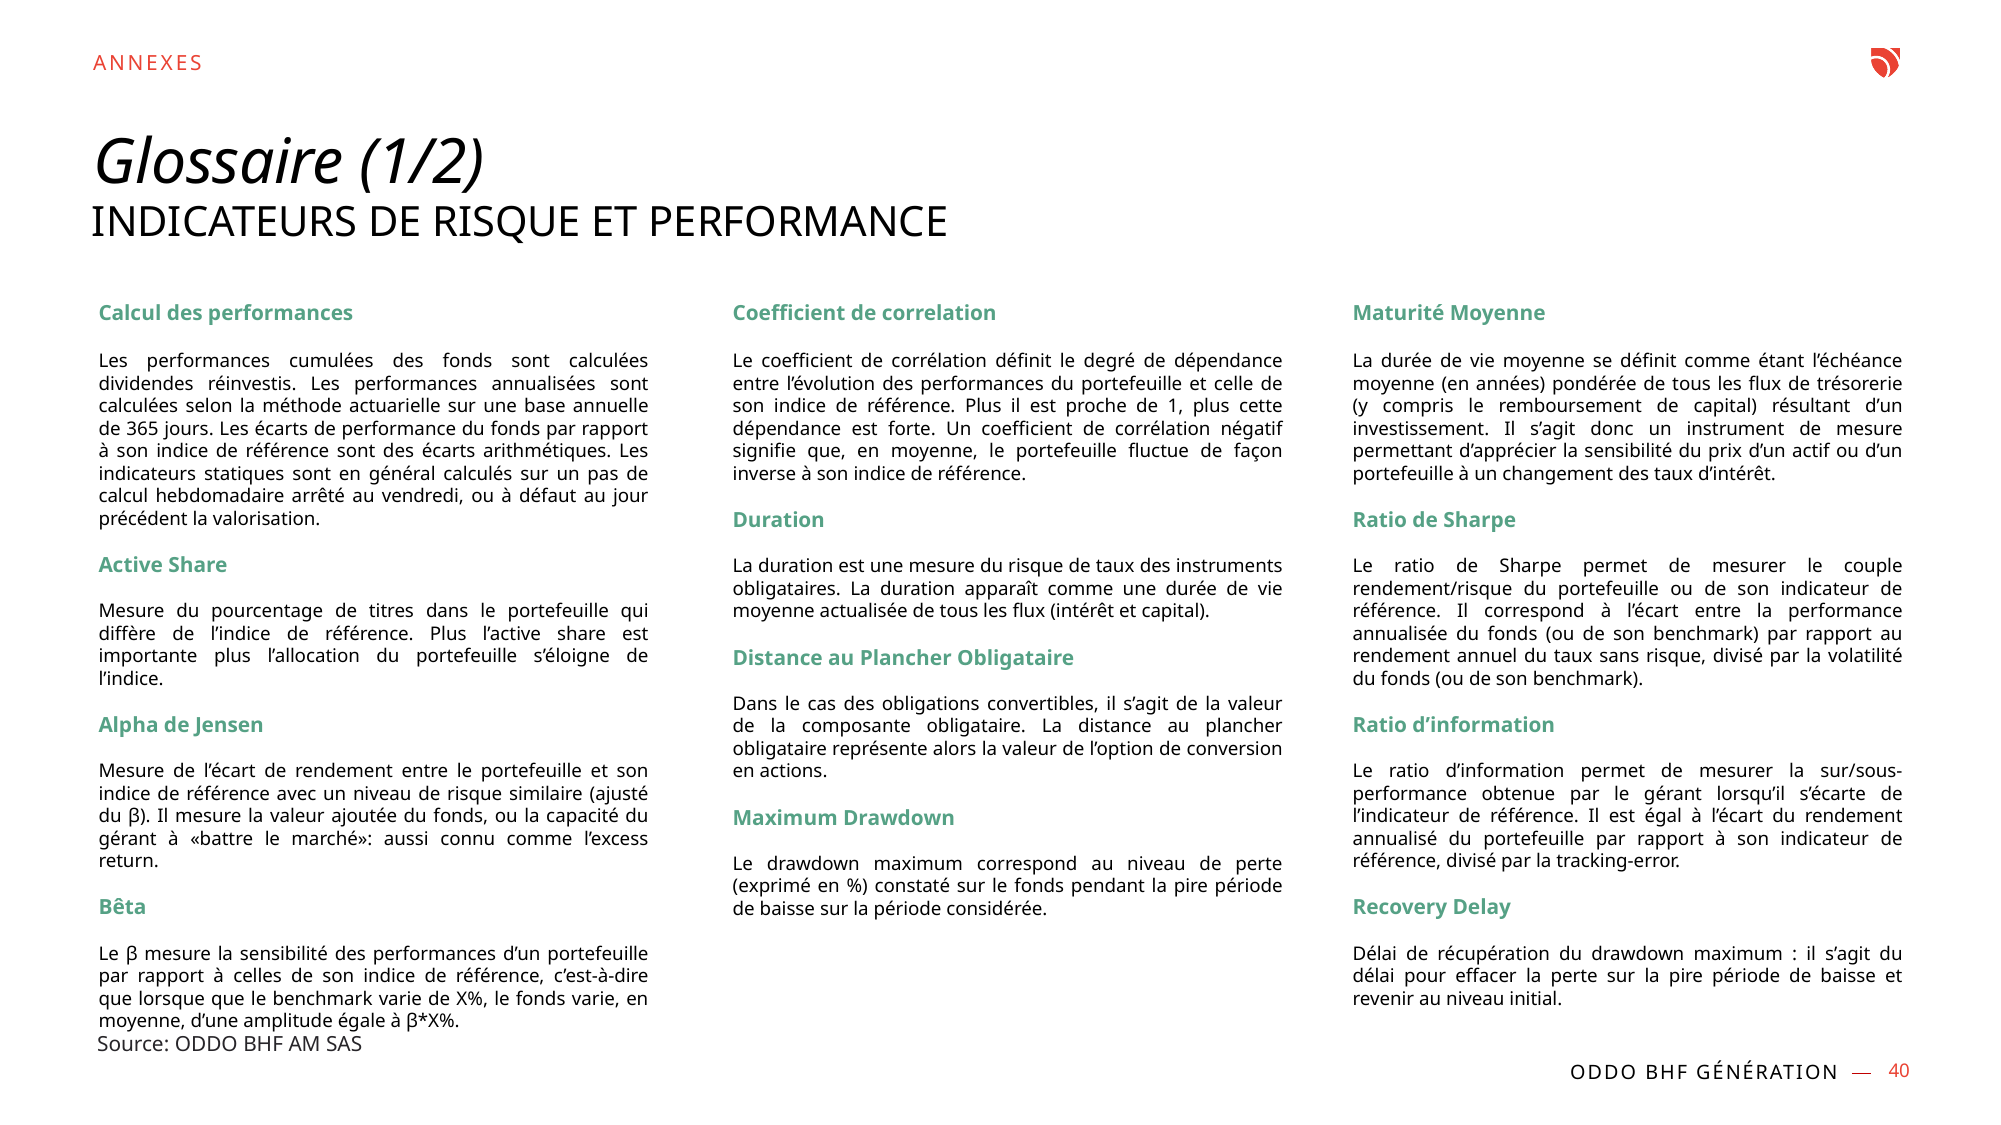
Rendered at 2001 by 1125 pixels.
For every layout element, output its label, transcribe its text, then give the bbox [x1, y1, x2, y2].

title ANNEXES [93, 50, 1819, 76]
list Source: ODDO BHF AM SAS [82, 1003, 1922, 1063]
text_box ODDO BHF Génération [833, 1057, 1838, 1084]
text_box Coefficient de correlation Le coefficient de corrélation définit le degré de dépendance entre l’évolution des performances du portefeuille et celle de son indice de référence. Plus il est proche de 1, plus cette dépendance est forte. Un coefficient de corrélation négatif signifie que, en moyenne, le portefeuille fluctue de façon inverse à son indice de référence. Duration La duration est une mesure du risque de taux des instruments obligataires. La duration apparaît comme une durée de vie moyenne actualisée de tous les flux (intérêt et capital). Distance au Plancher Obligataire Dans le cas des obligations convertibles, il s’agit de la valeur de la composante obligataire. La distance au plancher obligataire représente alors la valeur de l’option de conversion en actions. Maximum Drawdown Le drawdown maximum correspond au niveau de perte (exprimé en %) constaté sur le fonds pendant la pire période de baisse sur la période considérée. [717, 291, 1297, 1017]
text_box Calcul des performances Les performances cumulées des fonds sont calculées dividendes réinvestis. Les performances annualisées sont calculées selon la méthode actuarielle sur une base annuelle de 365 jours. Les écarts de performance du fonds par rapport à son indice de référence sont des écarts arithmétiques. Les indicateurs statiques sont en général calculés sur un pas de calcul hebdomadaire arrêté au vendredi, ou à défaut au jour précédent la valorisation. Active Share Mesure du pourcentage de titres dans le portefeuille qui diffère de l’indice de référence. Plus l’active share est importante plus l’allocation du portefeuille s’éloigne de l’indice. Alpha de Jensen Mesure de l’écart de rendement entre le portefeuille et son indice de référence avec un niveau de risque similaire (ajusté du β). Il mesure la valeur ajoutée du fonds, ou la capacité du gérant à «battre le marché»: aussi connu comme l’excess return. Bêta Le β mesure la sensibilité des performances d’un portefeuille par rapport à celles de son indice de référence, c’est-à-dire que lorsque que le benchmark varie de X%, le fonds varie, en moyenne, d’une amplitude égale à β*X%. [83, 291, 663, 1039]
slide_number 40 [1759, 1041, 1925, 1102]
text_box Maturité Moyenne La durée de vie moyenne se définit comme étant l’échéance moyenne (en années) pondérée de tous les flux de trésorerie (y compris le remboursement de capital) résultant d’un investissement. Il s’agit donc un instrument de mesure permettant d’apprécier la sensibilité du prix d’un actif ou d’un portefeuille à un changement des taux d’intérêt. Ratio de Sharpe Le ratio de Sharpe permet de mesurer le couple rendement/risque du portefeuille ou de son indicateur de référence. Il correspond à l’écart entre la performance annualisée du fonds (ou de son benchmark) par rapport au rendement annuel du taux sans risque, divisé par la volatilité du fonds (ou de son benchmark). Ratio d’information Le ratio d’information permet de mesurer la sur/sous-performance obtenue par le gérant lorsqu’il s’écarte de l’indicateur de référence. Il est égal à l’écart du rendement annualisé du portefeuille par rapport à son indicateur de référence, divisé par la tracking-error. Recovery Delay Délai de récupération du drawdown maximum : il s’agit du délai pour effacer la perte sur la pire période de baisse et revenir au niveau initial. [1337, 291, 1917, 1039]
list Glossaire (1/2) [76, 77, 2000, 192]
list Indicateurs de risque et performance [76, 192, 2000, 311]
